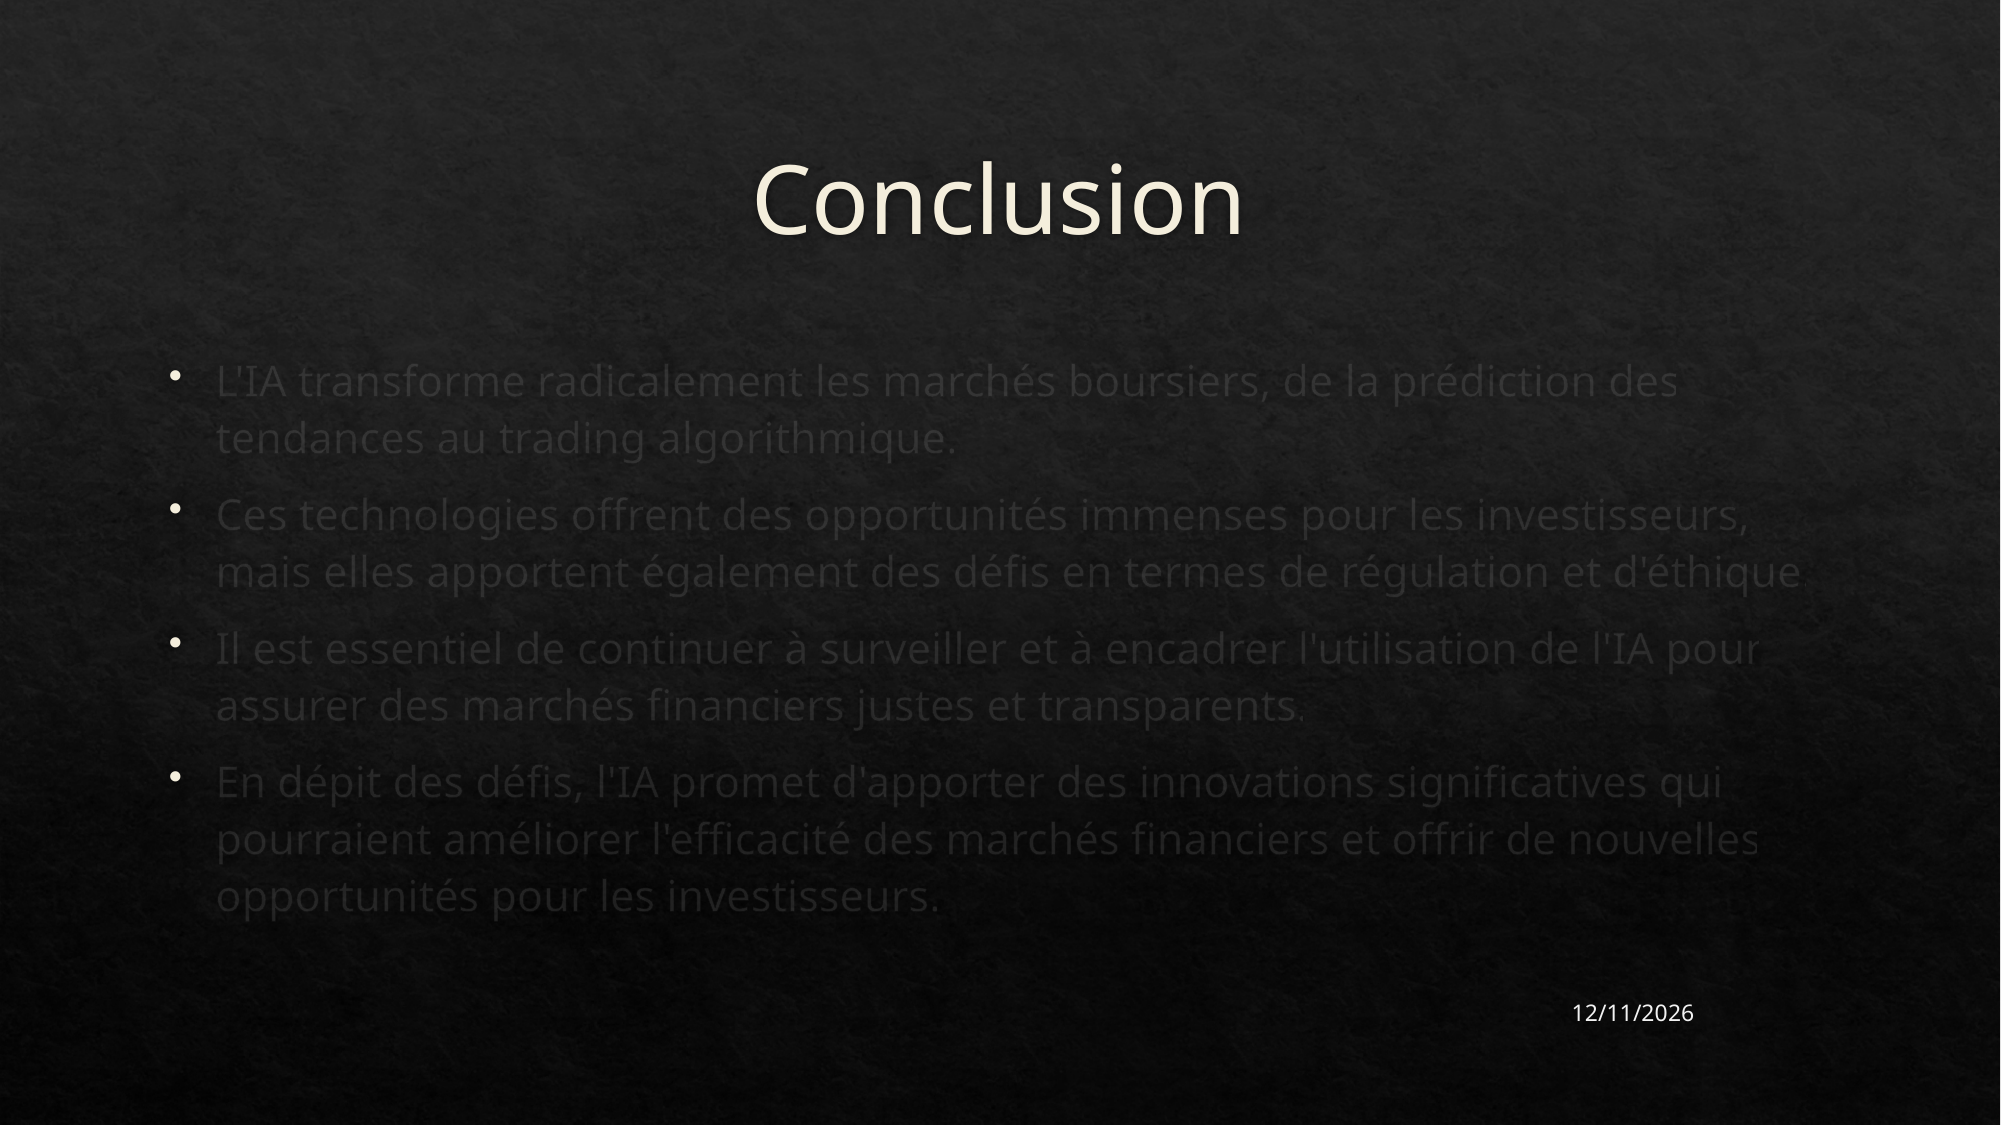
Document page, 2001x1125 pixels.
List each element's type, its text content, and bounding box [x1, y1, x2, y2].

list L'IA transforme radicalement les marchés boursiers, de la prédiction des tendances au trading algorithmique. Ces technologies offrent des opportunités immenses pour les investisseurs, mais elles apportent également des défis en termes de régulation et d'éthique. Il est essentiel de continuer à surveiller et à encadrer l'utilisation de l'IA pour assurer des marchés financiers justes et transparents. En dépit des défis, l'IA promet d'apporter des innovations significatives qui pourraient améliorer l'efficacité des marchés financiers et offrir de nouvelles opportunités pour les investisseurs. [149, 340, 1849, 950]
title Conclusion [149, 99, 1849, 307]
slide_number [1259, 984, 1710, 1045]
